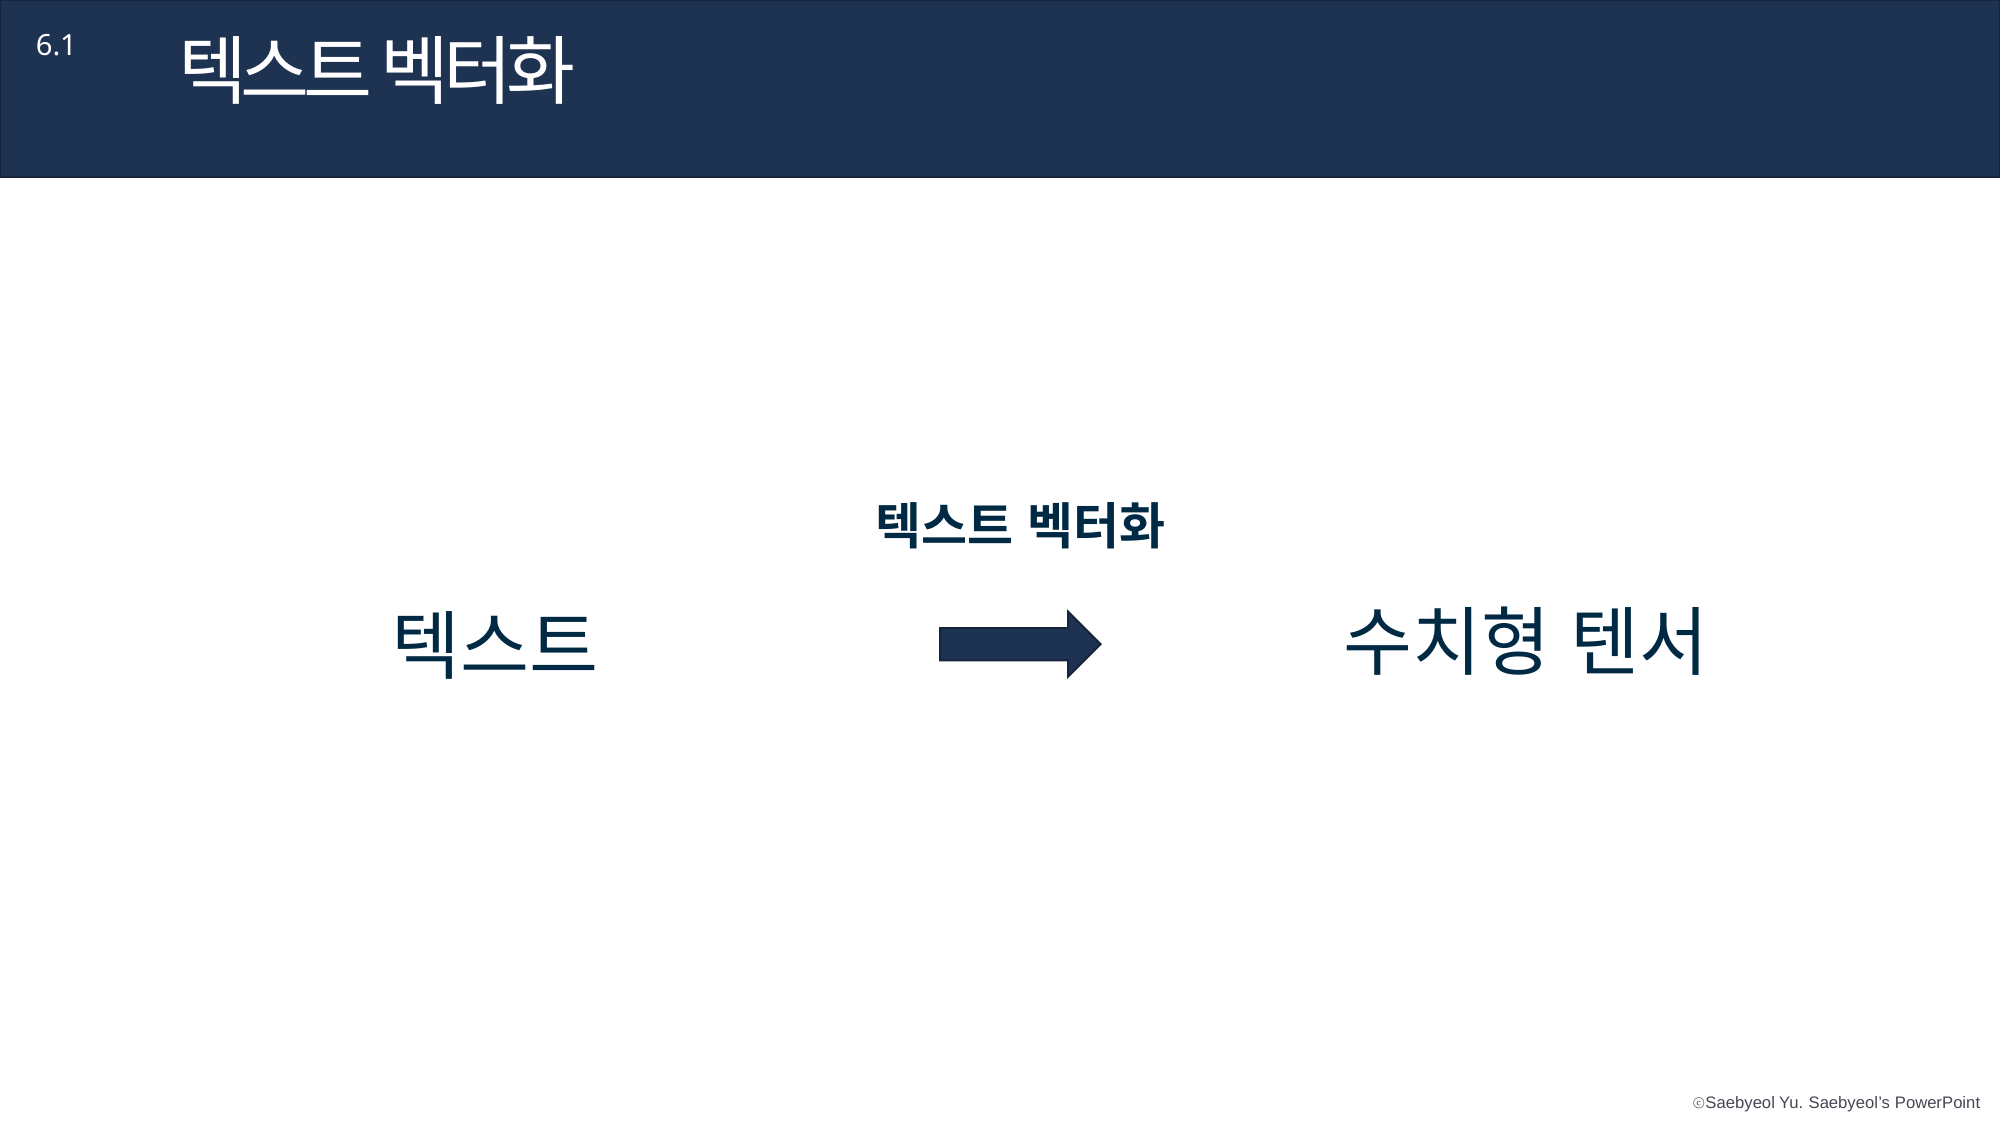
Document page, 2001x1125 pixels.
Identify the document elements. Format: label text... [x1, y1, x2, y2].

text_box 6.1 [21, 19, 92, 104]
text_box [0, 0, 2000, 178]
text_box 텍스트 벡터화 [163, 16, 591, 122]
text_box 텍스트 벡터화 [833, 486, 1208, 562]
text_box 수치형 텐서 [1328, 587, 1825, 693]
text_box [939, 609, 1103, 680]
text_box 텍스트 [377, 591, 713, 696]
